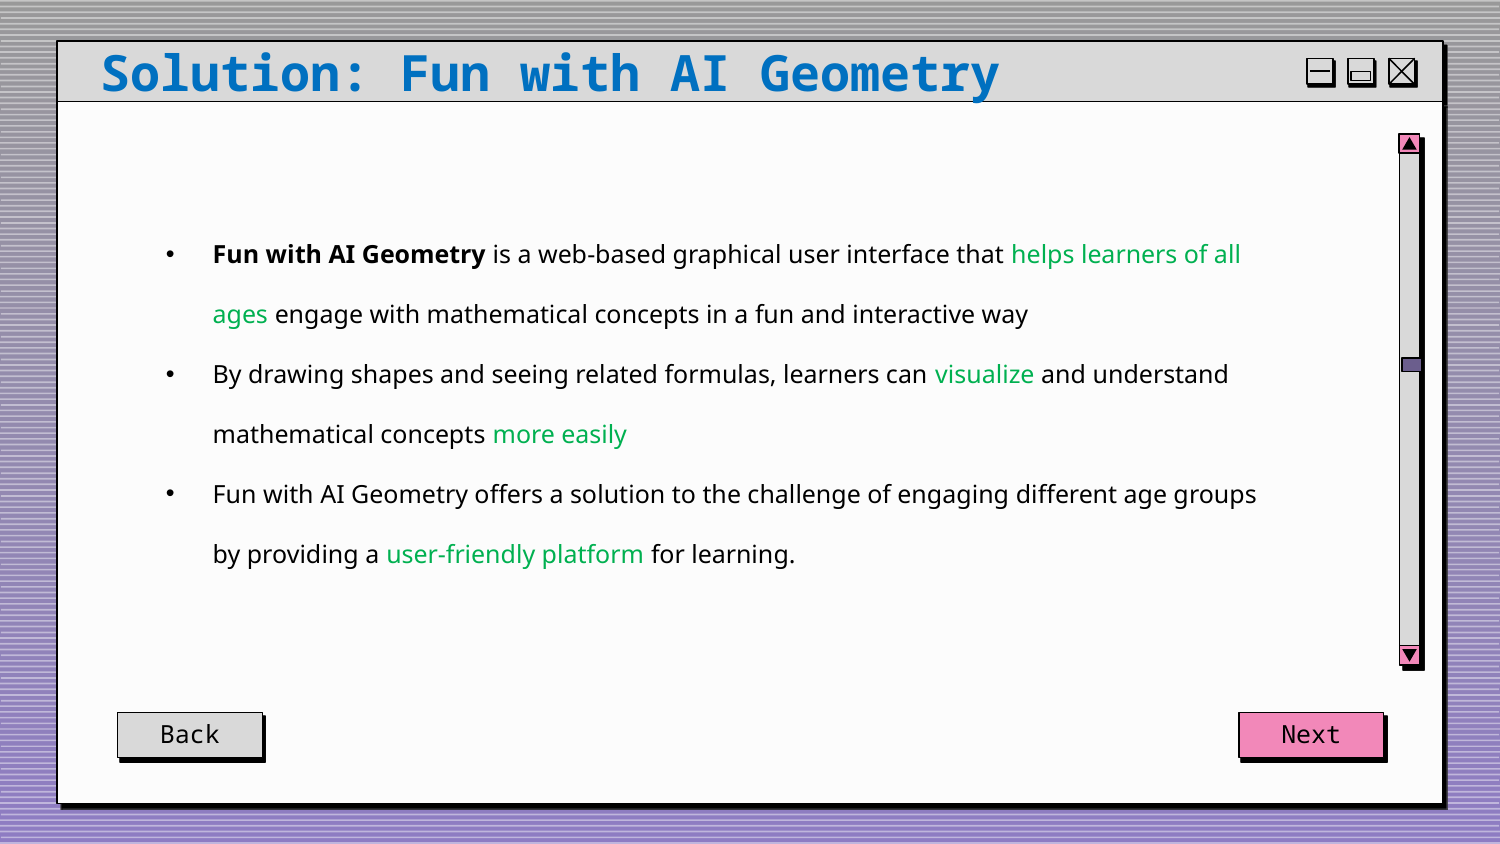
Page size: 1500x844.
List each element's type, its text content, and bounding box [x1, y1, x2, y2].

text_box [117, 712, 263, 758]
text_box [1238, 712, 1384, 758]
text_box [1399, 133, 1420, 666]
subtitle Next [1250, 714, 1373, 753]
title Solution: Fun with AI Geometry [85, 31, 1384, 112]
subtitle Back [129, 714, 251, 753]
text_box Fun with AI Geometry is a web-based graphical user interface that helps learners of all ages engage with mathematical concepts in a fun and interactive way By drawing shapes and seeing related formulas, learners can visualize and understand mathematical concepts more easily Fun with AI Geometry offers a solution to the challenge of engaging different age groups by providing a user-friendly platform for learning. [129, 193, 1289, 584]
